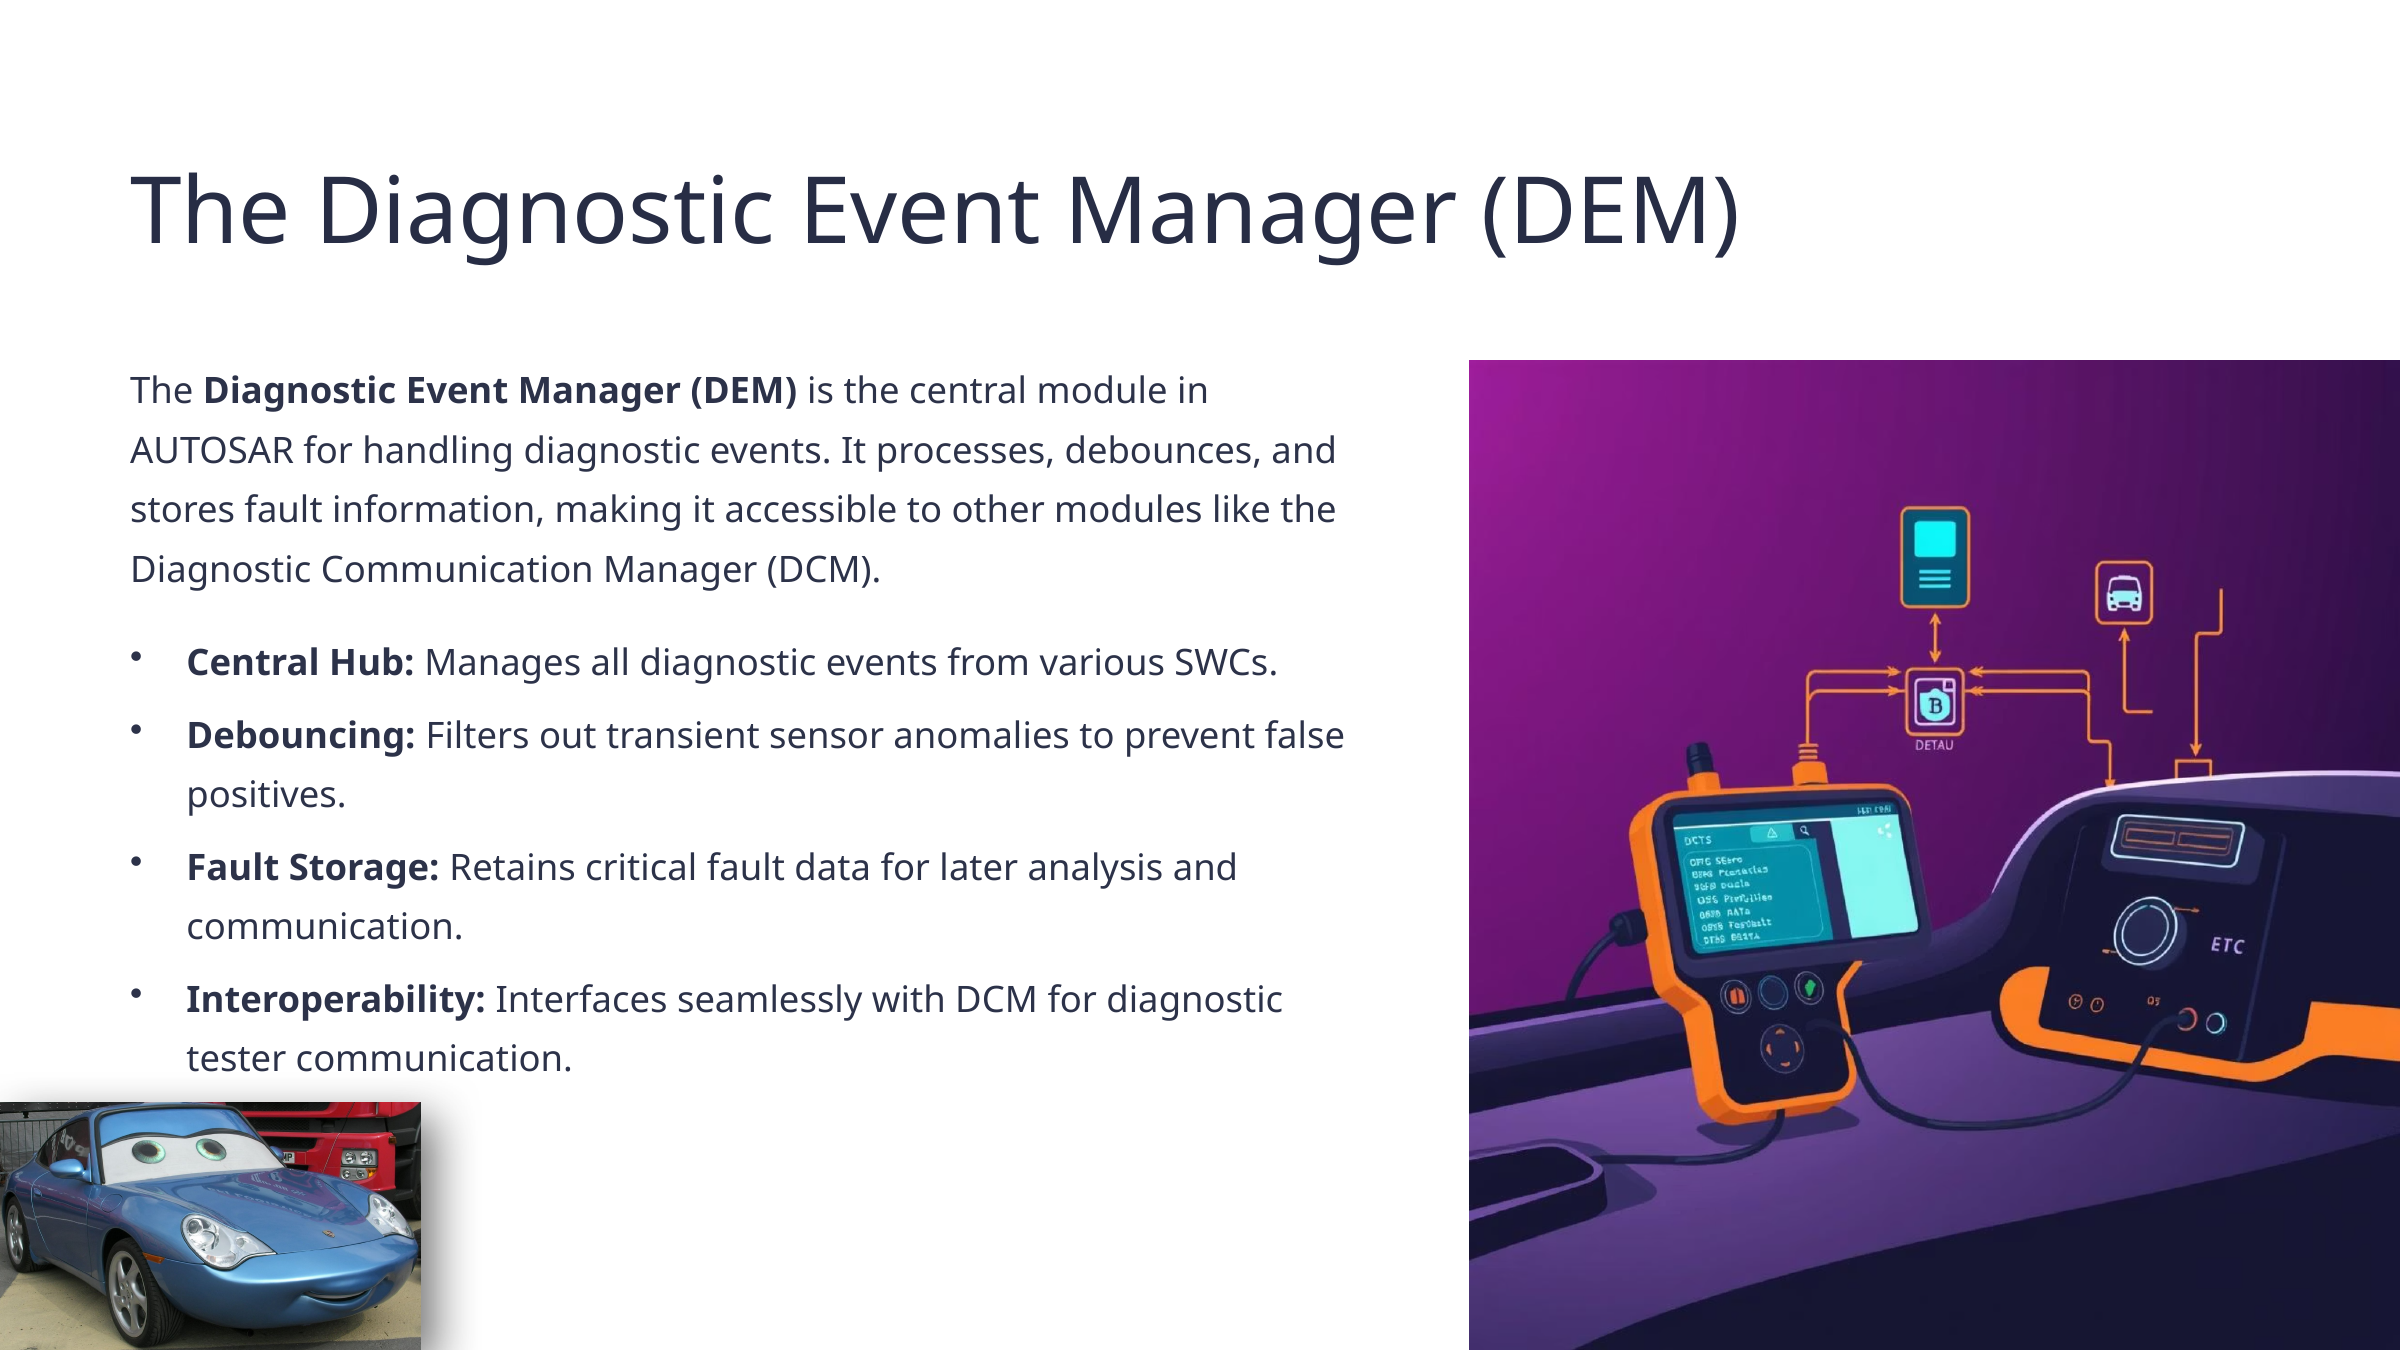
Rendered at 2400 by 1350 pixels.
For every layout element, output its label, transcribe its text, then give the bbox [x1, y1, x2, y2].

text_box Fault Storage: Retains critical fault data for later analysis and communication. [130, 828, 1378, 948]
text_box The Diagnostic Event Manager (DEM) is the central module in AUTOSAR for handling diagnostic events. It processes, debounces, and stores fault information, making it accessible to other modules like the Diagnostic Communication Manager (DCM). [130, 351, 1378, 590]
text_box Interoperability: Interfaces seamlessly with DCM for diagnostic tester communication. [130, 960, 1378, 1080]
text_box Debouncing: Filters out transient sensor anomalies to prevent false positives. [130, 696, 1378, 816]
picture [0, 1102, 421, 1350]
picture [1469, 360, 2400, 1350]
text_box Central Hub: Manages all diagnostic events from various SWCs. [130, 623, 1378, 683]
text_box The Diagnostic Event Manager (DEM) [130, 146, 1618, 263]
